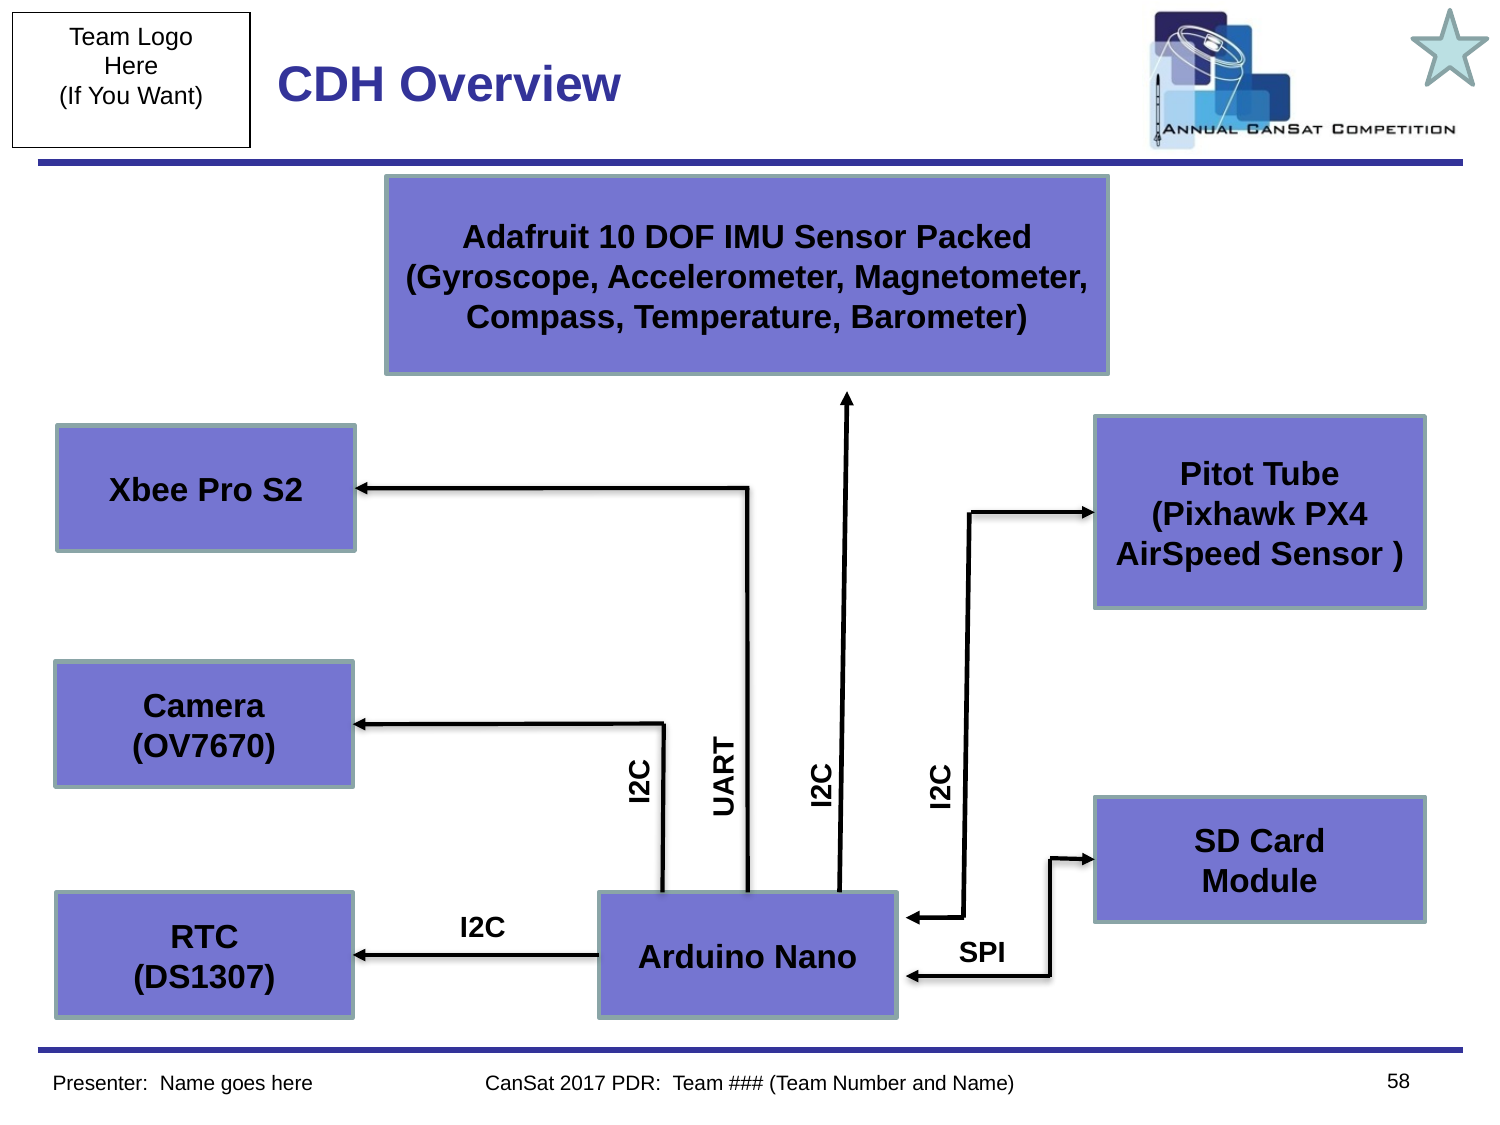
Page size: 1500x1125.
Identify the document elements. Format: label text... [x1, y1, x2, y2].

text_box [838, 824, 842, 893]
text_box SPI [943, 926, 1021, 972]
title CDH Overview [262, 12, 1238, 150]
text_box [962, 520, 970, 918]
text_box I2C [913, 749, 964, 825]
text_box UART [696, 756, 740, 833]
footer CanSat 2017 PDR: Team ### (Team Number and Name) [450, 1062, 1050, 1103]
text_box I2C [794, 747, 845, 824]
text_box Xbee Pro S2 [55, 423, 357, 553]
text_box Arduino Nano [597, 890, 899, 1020]
text_box I2C [445, 901, 521, 951]
text_box Camera (OV7670) [53, 659, 355, 789]
picture [1142, 1, 1463, 157]
text_box [1412, 9, 1488, 85]
text_box SD Card Module [1093, 795, 1427, 924]
text_box [840, 391, 854, 747]
text_box I2C [612, 742, 656, 820]
picture [1427, 51, 1435, 80]
text_box Presenter: Name goes here [37, 1062, 413, 1103]
slide_number 58 [1312, 1059, 1425, 1100]
text_box Adafruit 10 DOF IMU Sensor Packed (Gyroscope, Accelerometer, Magnetometer, Compass, Temperature, Barometer) [384, 174, 1110, 376]
text_box RTC (DS1307) [54, 890, 355, 1020]
text_box [905, 911, 965, 924]
text_box Pitot Tube (Pixhawk PX4 AirSpeed Sensor ) [1093, 414, 1427, 610]
